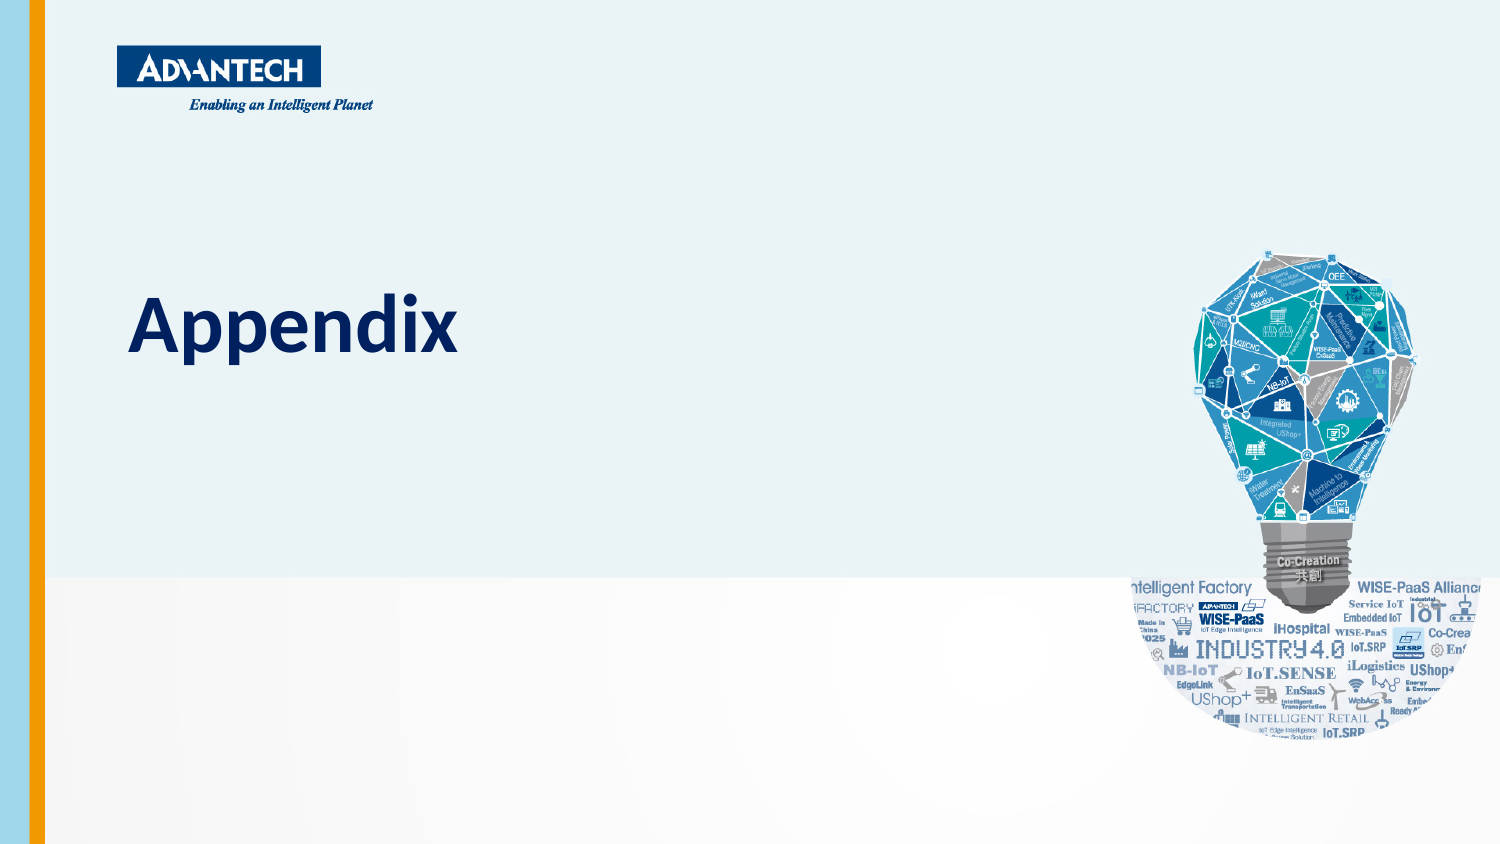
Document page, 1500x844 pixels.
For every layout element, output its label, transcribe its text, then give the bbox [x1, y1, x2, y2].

picture [0, 0, 1500, 844]
subtitle Appendix [114, 261, 1164, 478]
